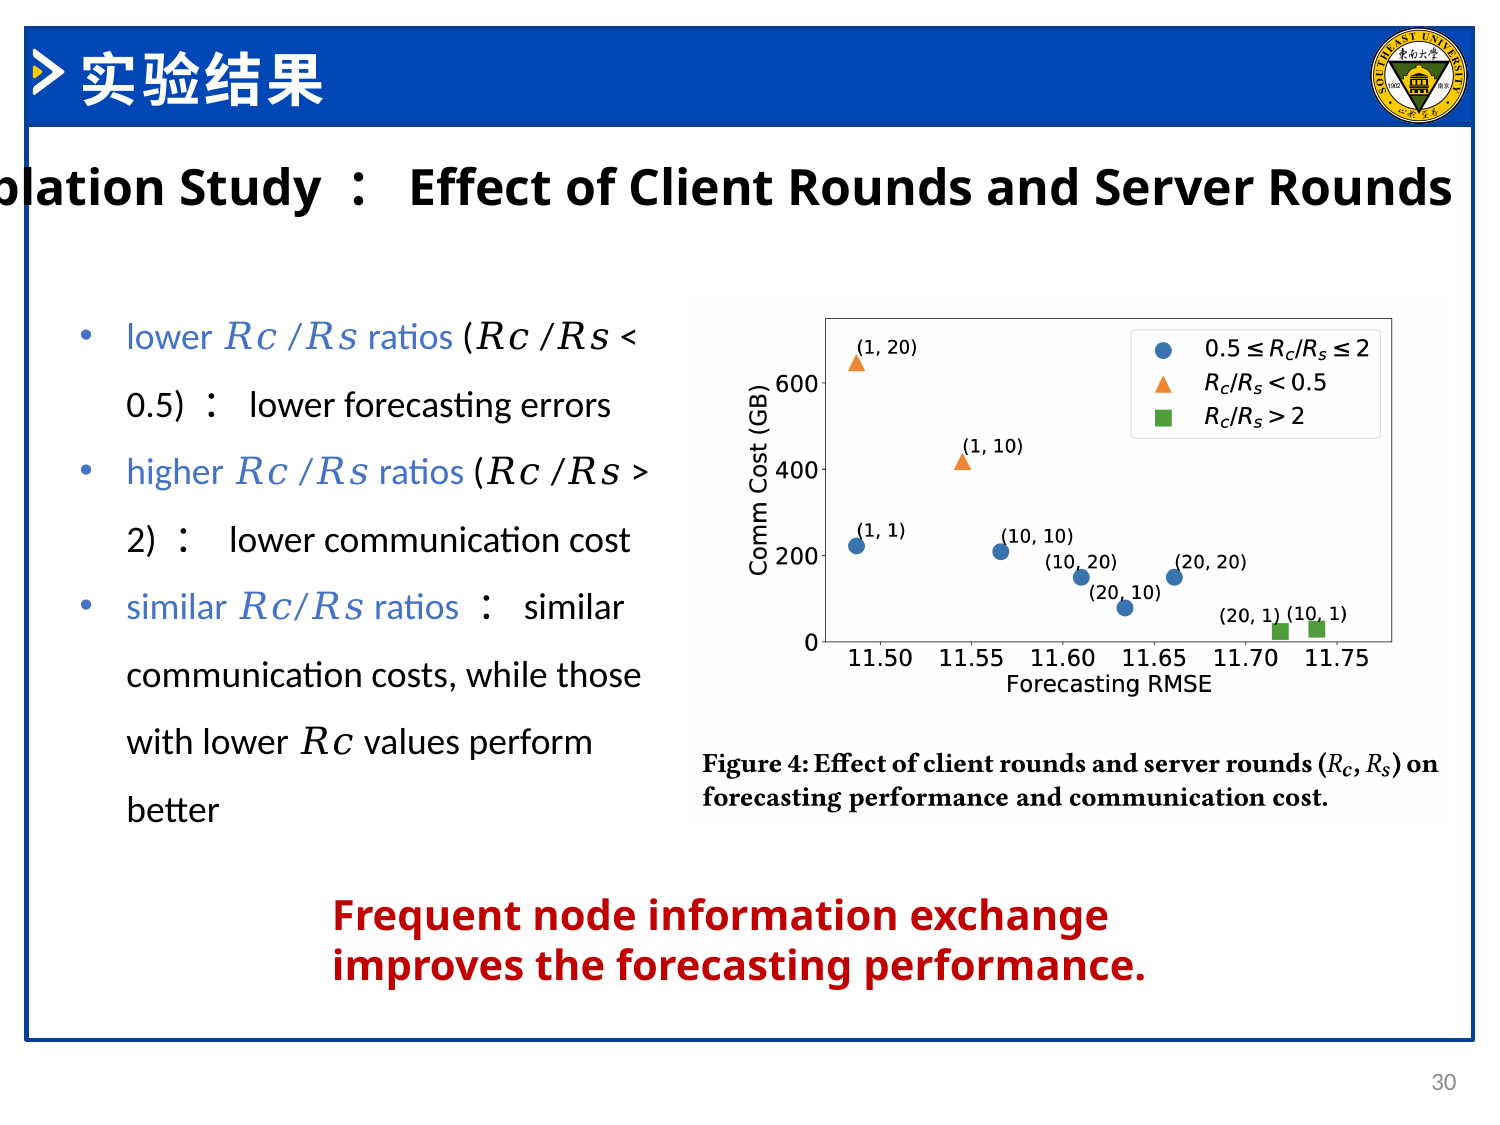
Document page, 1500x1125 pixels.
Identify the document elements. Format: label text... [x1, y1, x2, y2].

title 实验结果 [64, 35, 1307, 122]
text_box lower 𝑅𝑐 /𝑅𝑠 ratios (𝑅𝑐 /𝑅𝑠 < 0.5) ：lower forecasting errors higher 𝑅𝑐 /𝑅𝑠 ratios (𝑅𝑐 /𝑅𝑠 > 2) ： lower communication cost similar 𝑅𝑐/𝑅𝑠 ratios ：similar communication costs, while those with lower 𝑅𝑐 values perform better [64, 282, 686, 837]
text_box Frequent node information exchange improves the forecasting performance. [317, 881, 1270, 996]
text_box Ablation Study ：Effect of Client Rounds and Server Rounds [0, 147, 1469, 223]
picture [685, 299, 1449, 826]
slide_number 30 [1382, 1051, 1472, 1111]
picture [1370, 27, 1468, 124]
